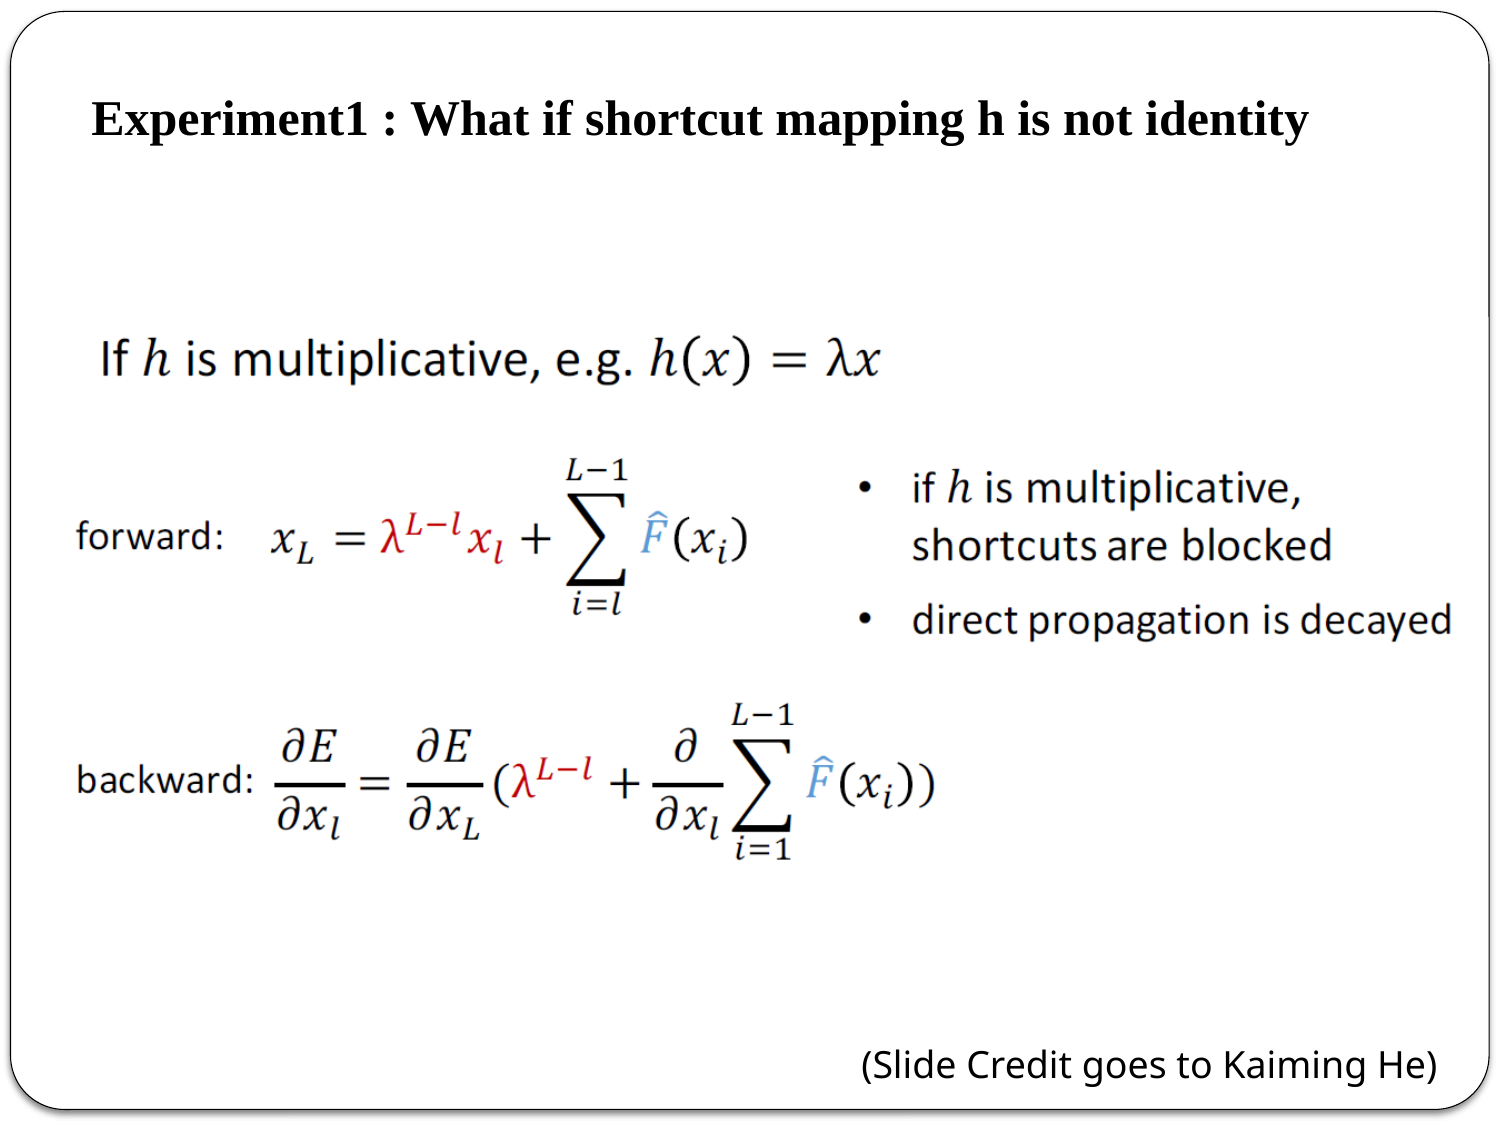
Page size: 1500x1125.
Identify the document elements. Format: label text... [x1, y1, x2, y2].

text_box Experiment1 : What if shortcut mapping h is not identity [76, 78, 1388, 154]
picture [41, 290, 1465, 864]
text_box (Slide Credit goes to Kaiming He) [846, 1033, 1453, 1094]
